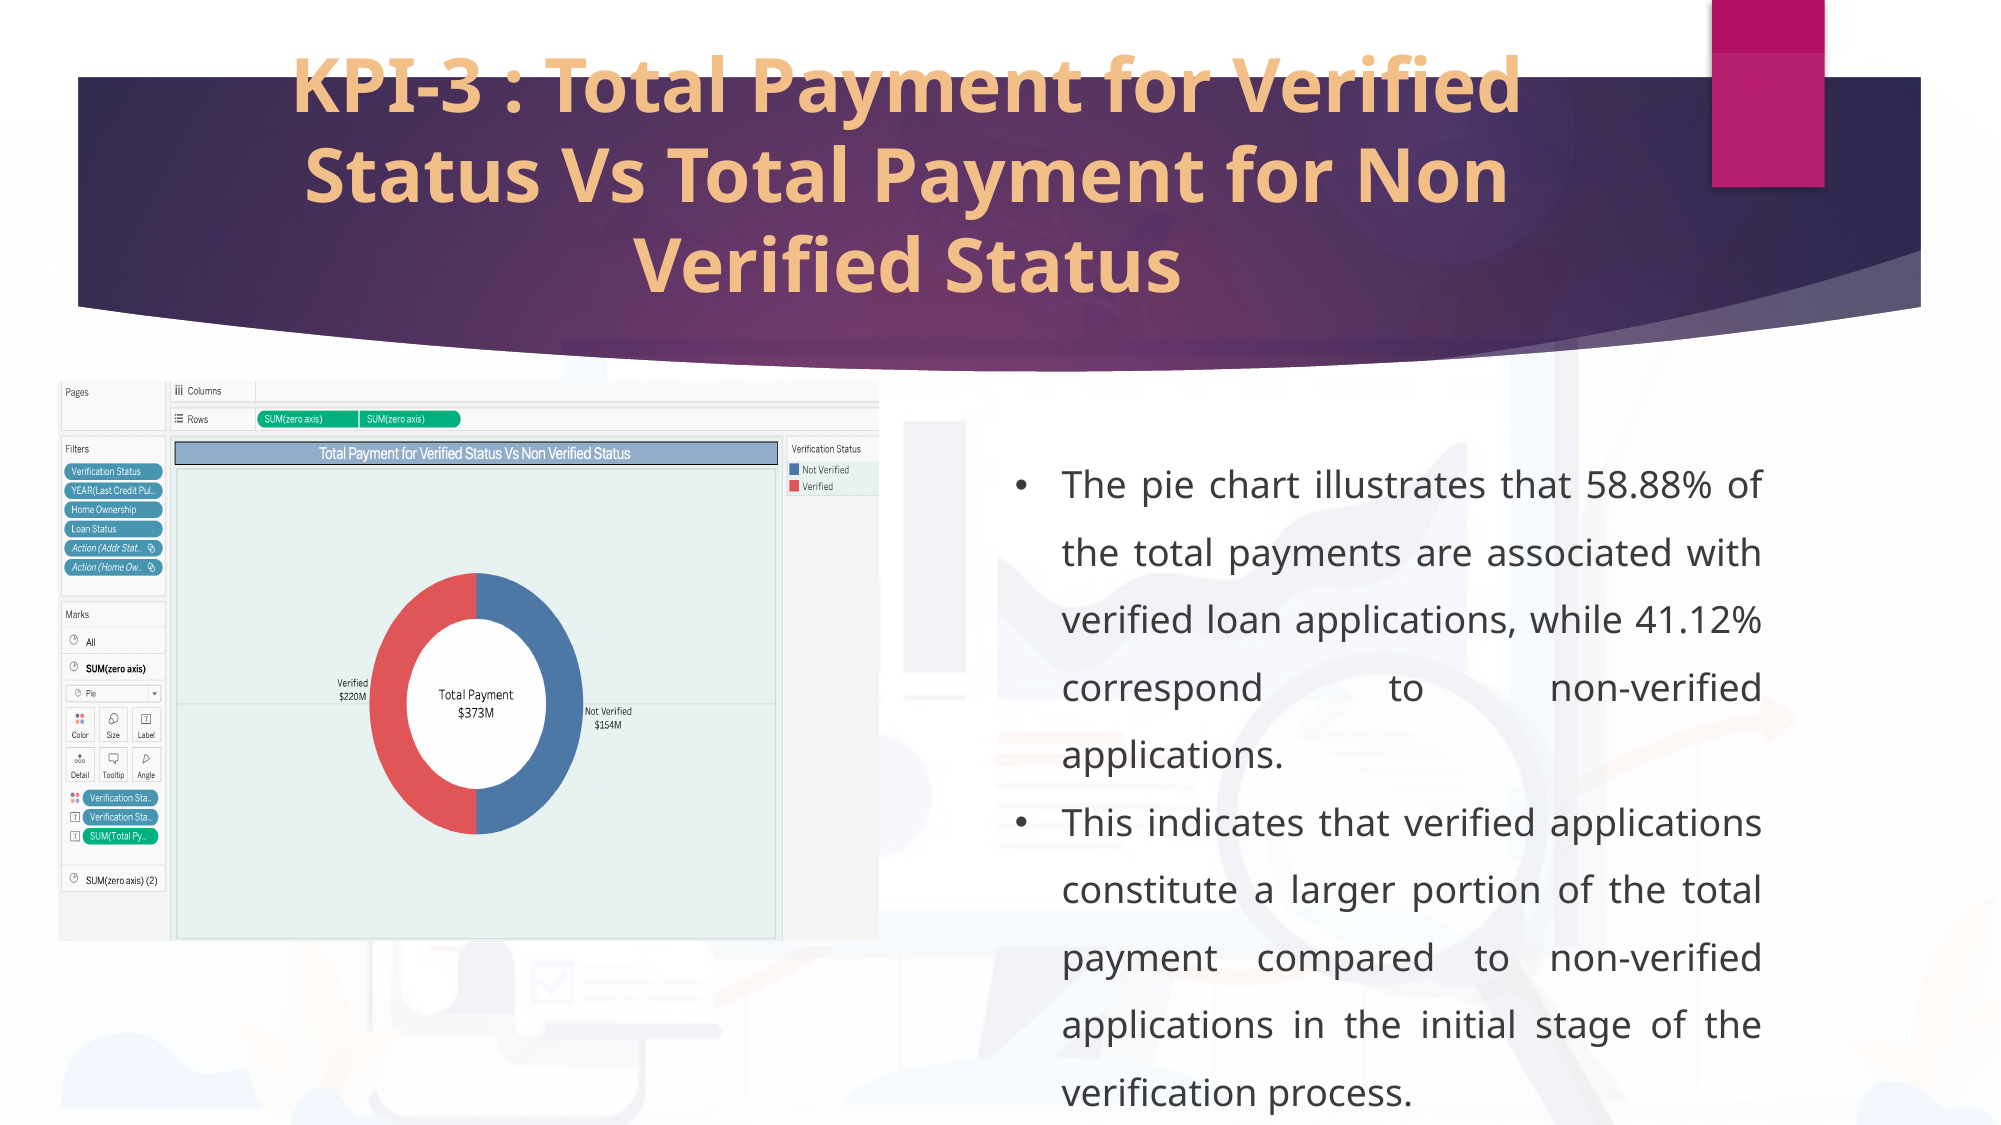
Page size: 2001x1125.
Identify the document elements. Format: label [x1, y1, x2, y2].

picture [0, 52, 2000, 1125]
list [58, 381, 879, 942]
